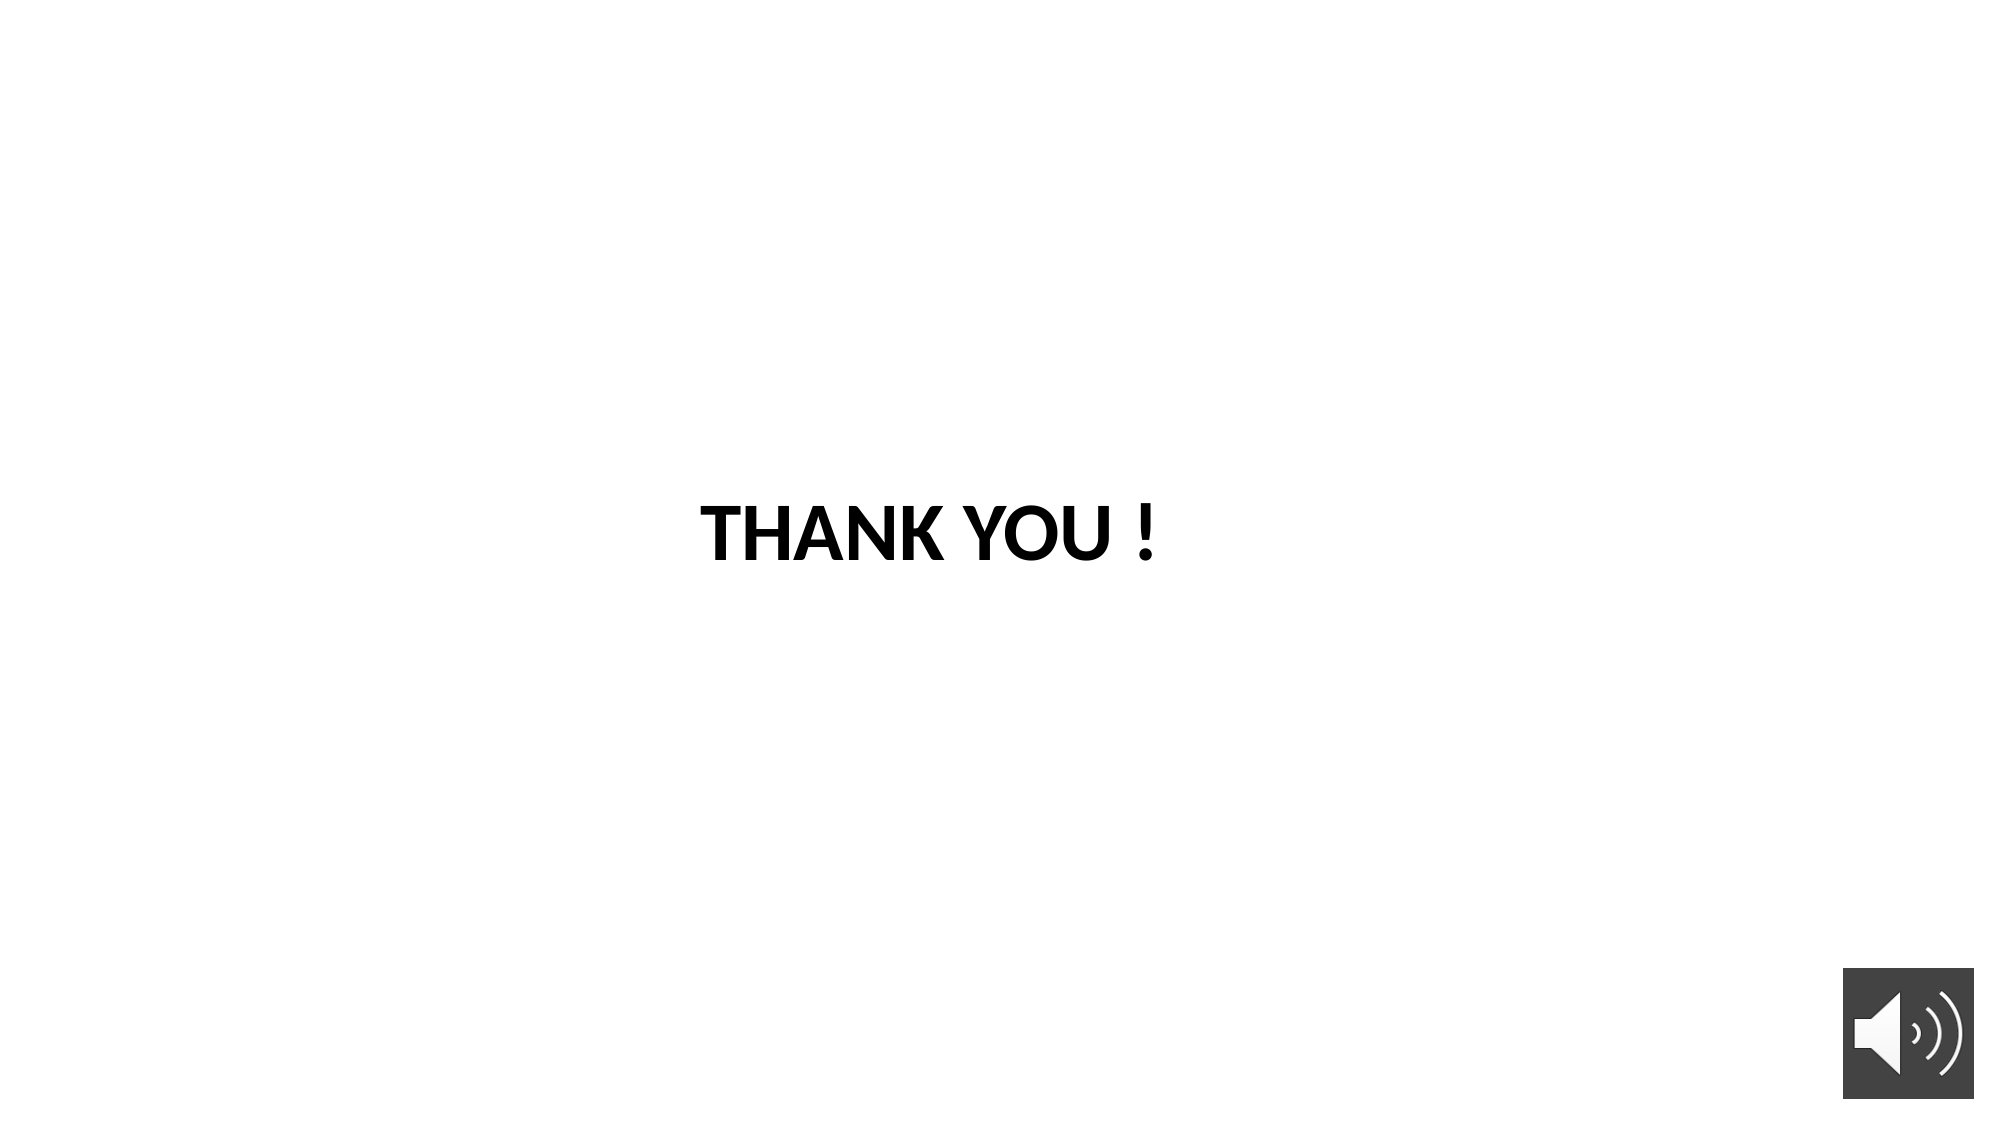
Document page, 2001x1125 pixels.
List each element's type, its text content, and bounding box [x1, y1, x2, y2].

picture [1841, 966, 1975, 1100]
list THANK YOU ! [685, 480, 2000, 1125]
